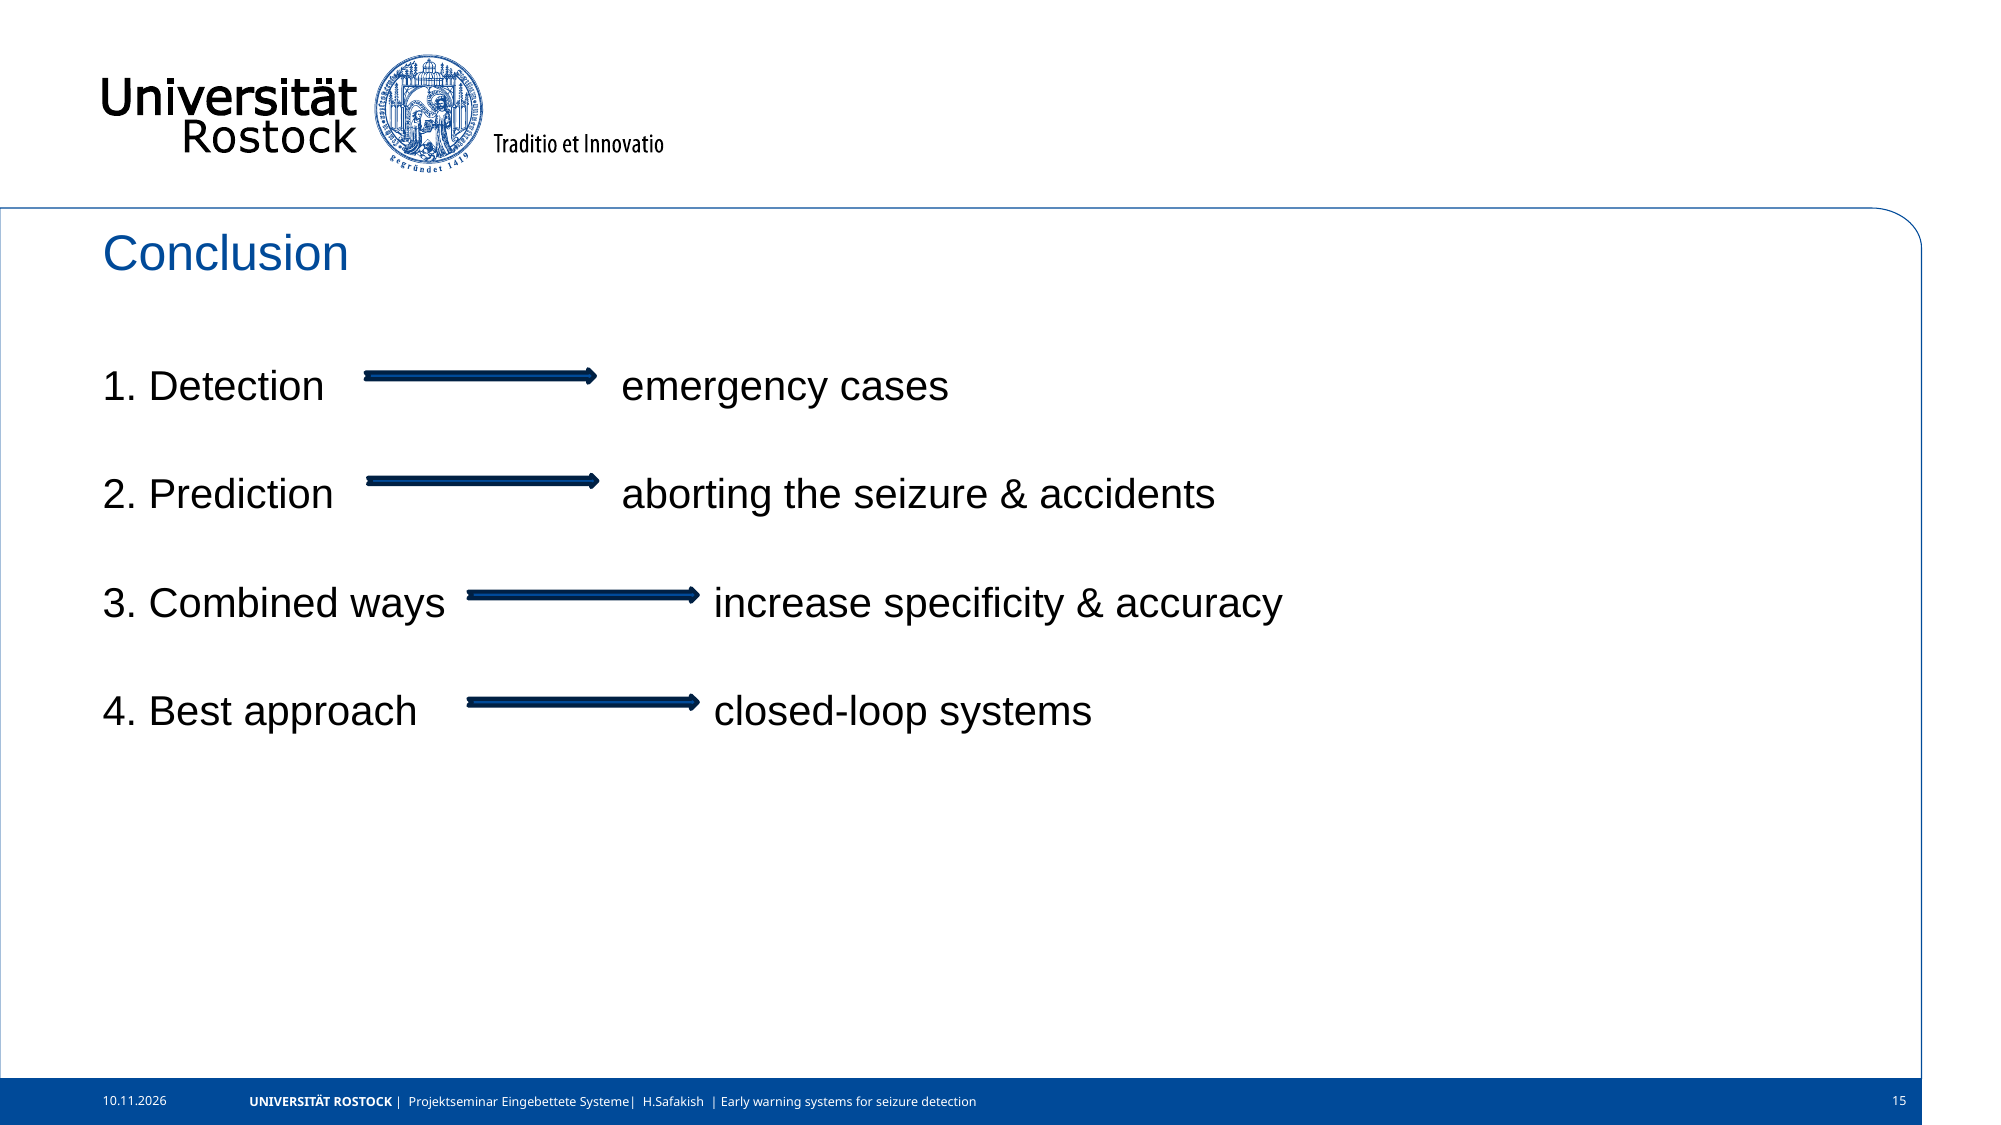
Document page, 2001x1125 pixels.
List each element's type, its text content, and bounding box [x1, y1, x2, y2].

title Conclusion [102, 219, 441, 274]
text_box [366, 472, 600, 489]
slide_number 15 [1822, 1077, 1922, 1125]
text_box [466, 693, 700, 711]
text_box [363, 367, 597, 385]
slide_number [102, 1078, 249, 1125]
footer UNIVERSITÄT ROSTOCK | Projektseminar Eingebettete Systeme| H.Safakish | Early warning systems for seizure detection [249, 1077, 1822, 1125]
list Detection emergency cases Prediction aborting the seizure & accidents Combined ways increase specificity & accuracy Best approach closed-loop systems [102, 308, 1922, 917]
text_box [466, 586, 700, 604]
